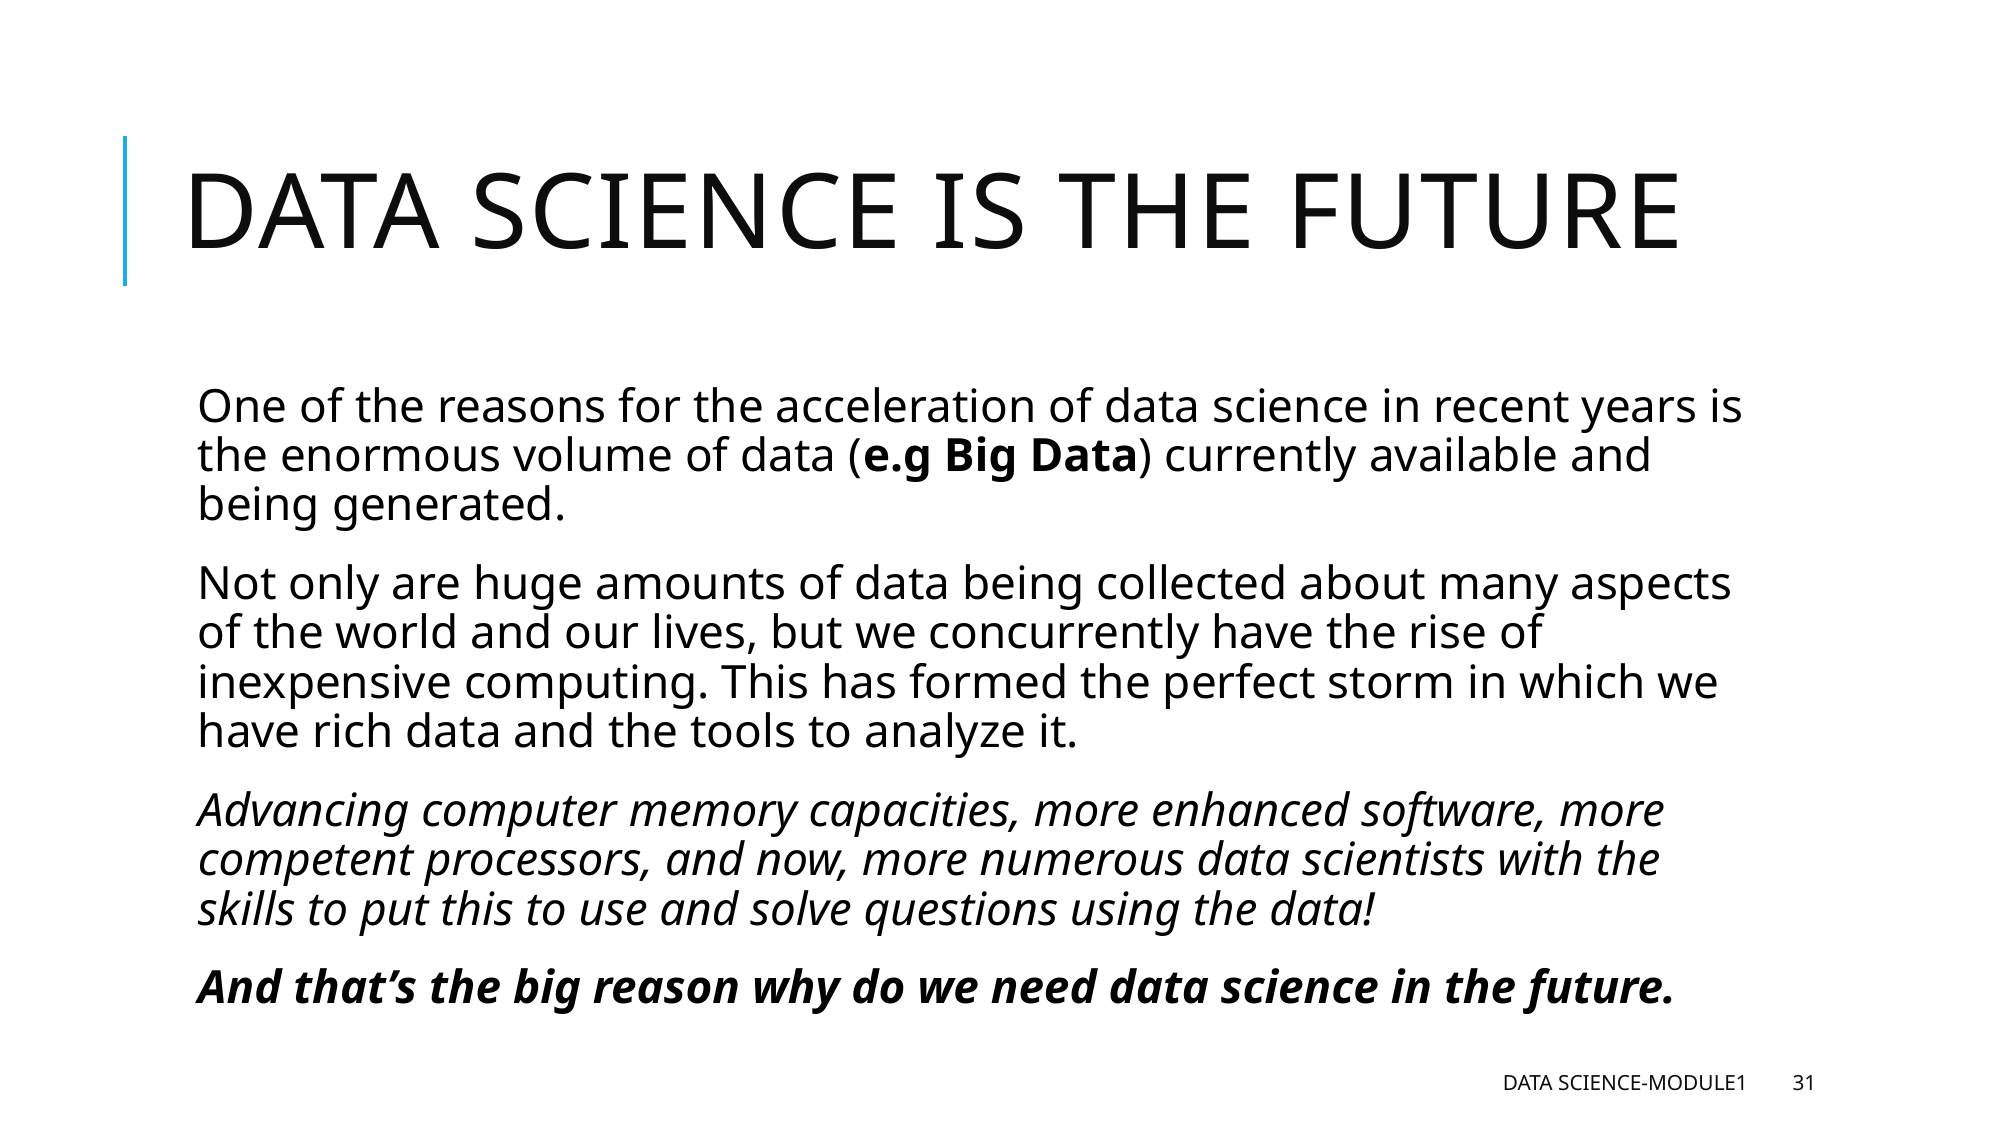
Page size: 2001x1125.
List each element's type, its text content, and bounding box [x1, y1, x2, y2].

list One of the reasons for the acceleration of data science in recent years is the enormous volume of data (e.g Big Data) currently available and being generated. Not only are huge amounts of data being collected about many aspects of the world and our lives, but we concurrently have the rise of inexpensive computing. This has formed the perfect storm in which we have rich data and the tools to analyze it. Advancing computer memory capacities, more enhanced software, more competent processors, and now, more numerous data scientists with the skills to put this to use and solve questions using the data! And that’s the big reason why do we need data science in the future. [168, 375, 1763, 1035]
footer Data Science-Module1 [794, 1061, 1763, 1107]
title Data science is the future [168, 96, 1763, 342]
slide_number 31 [1777, 1061, 1938, 1107]
